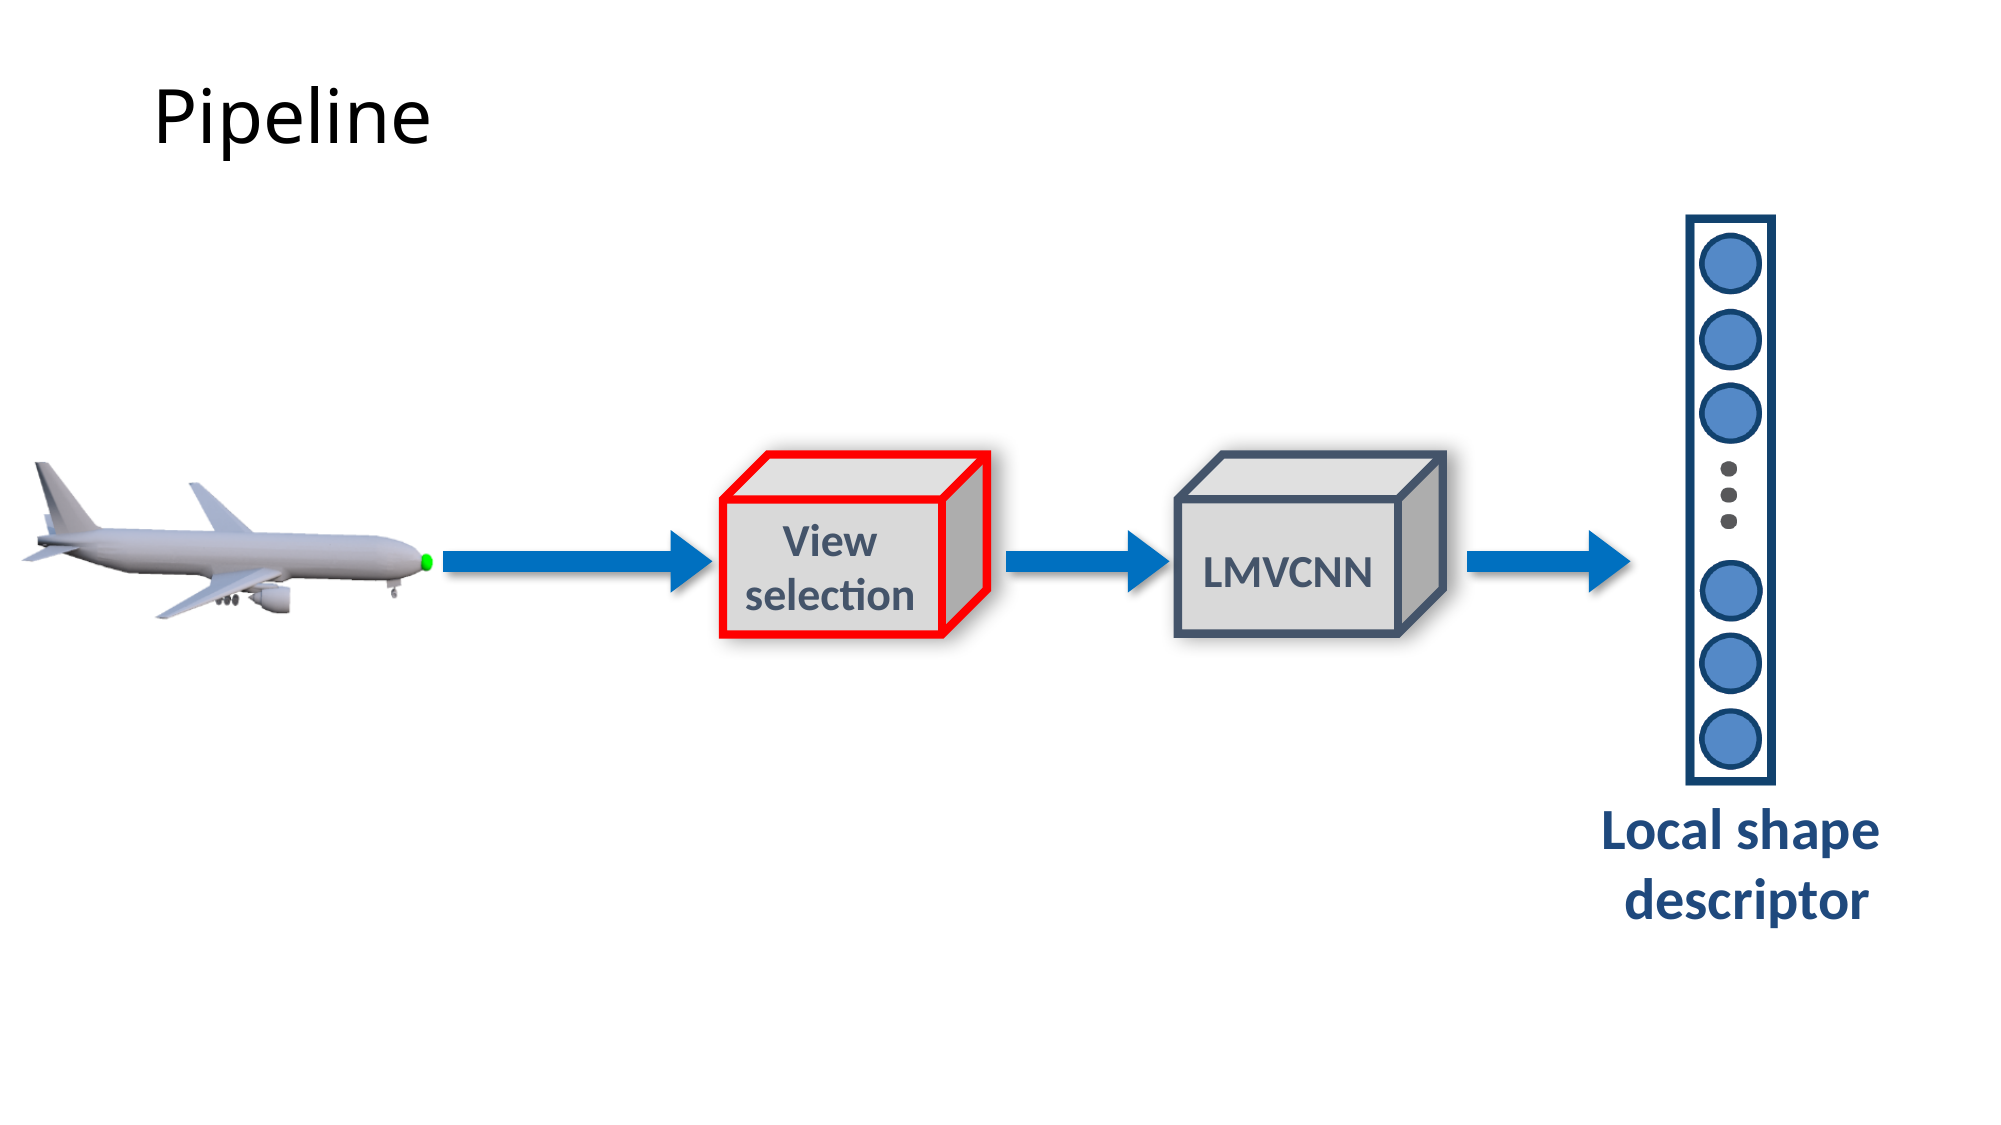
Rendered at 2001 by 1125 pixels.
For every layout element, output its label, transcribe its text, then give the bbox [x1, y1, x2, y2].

text_box Local shape descriptor [1561, 783, 1933, 939]
title Pipeline [137, 10, 1863, 229]
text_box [1177, 454, 1443, 634]
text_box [723, 454, 987, 635]
picture [19, 446, 441, 642]
picture [1669, 201, 1791, 801]
